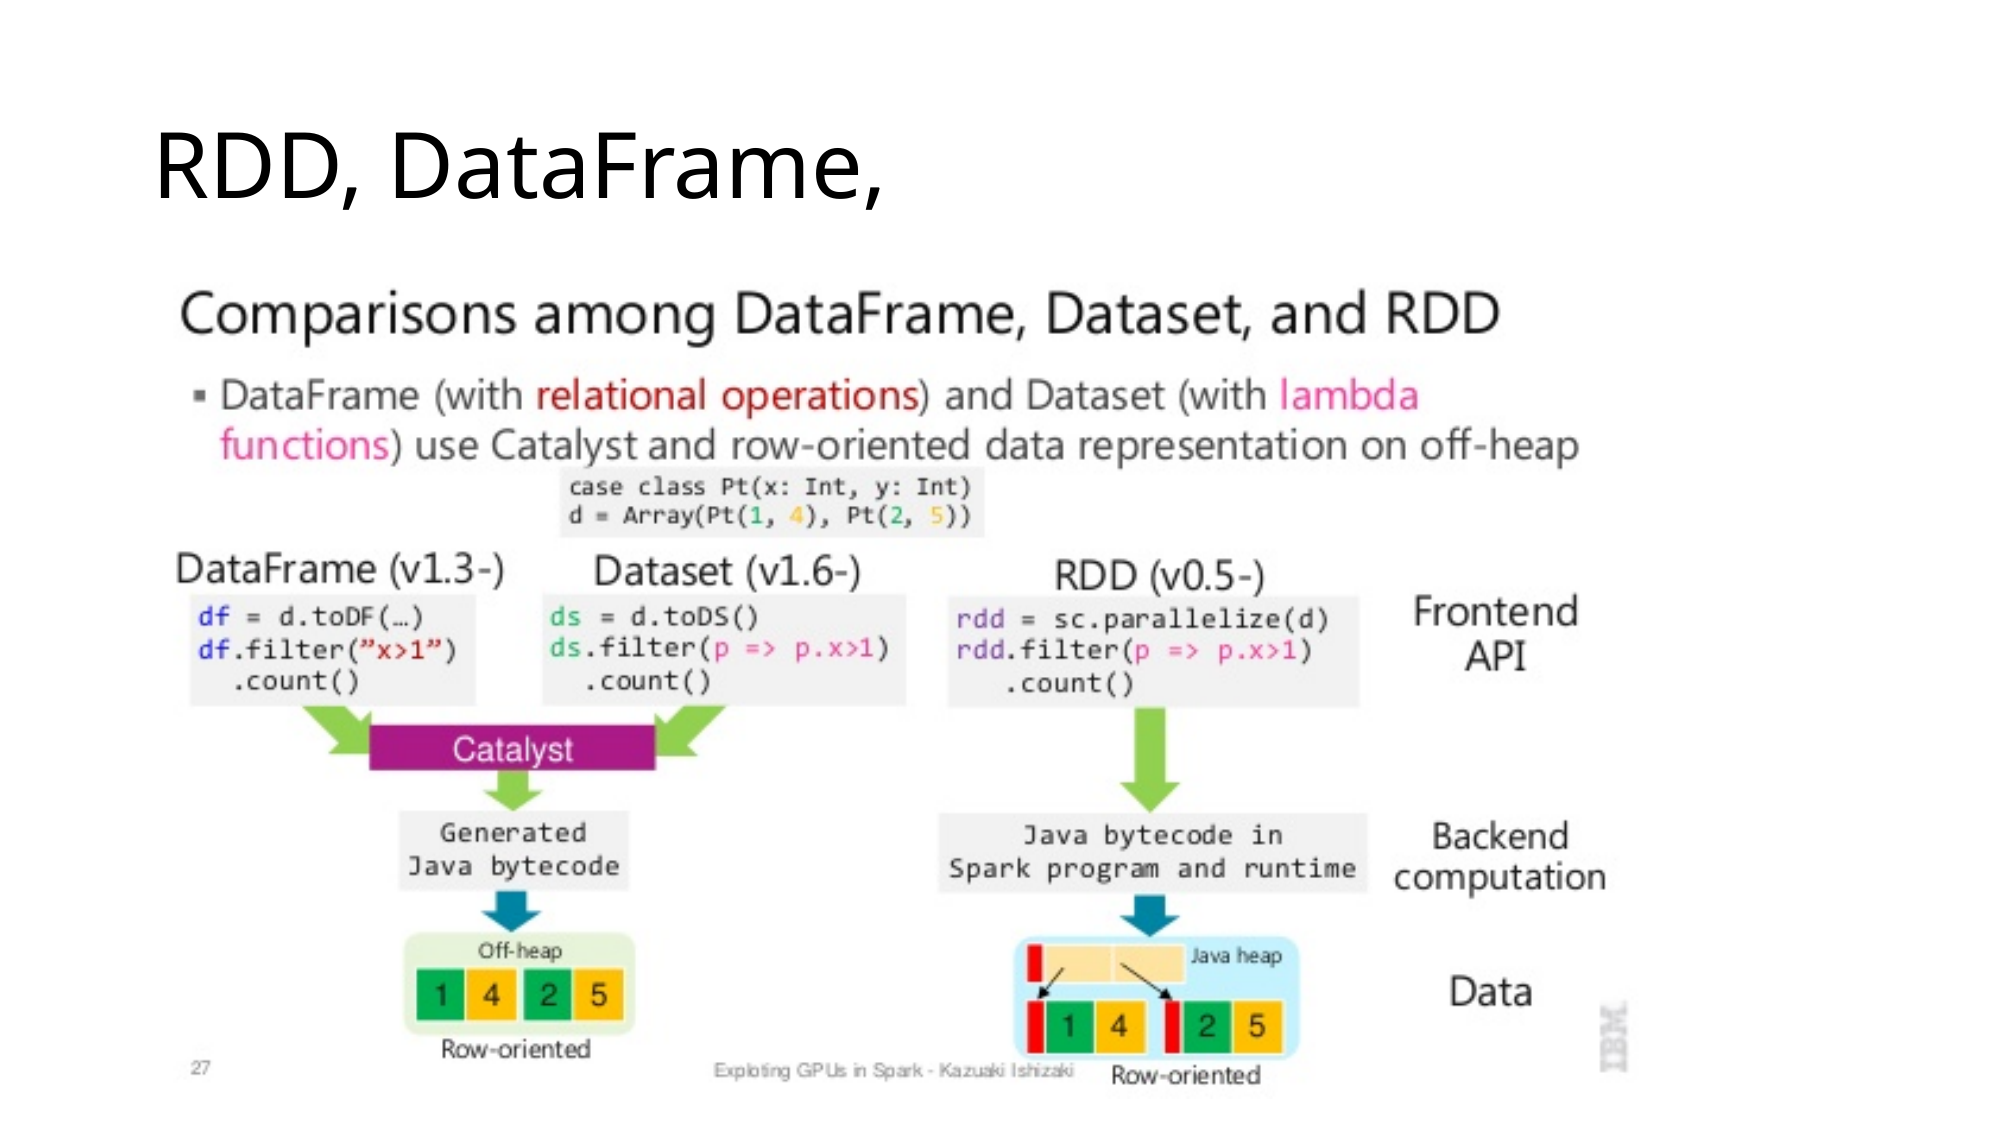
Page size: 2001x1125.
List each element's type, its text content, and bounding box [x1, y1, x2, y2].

title RDD, DataFrame, [137, 59, 1863, 278]
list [137, 246, 1653, 1099]
